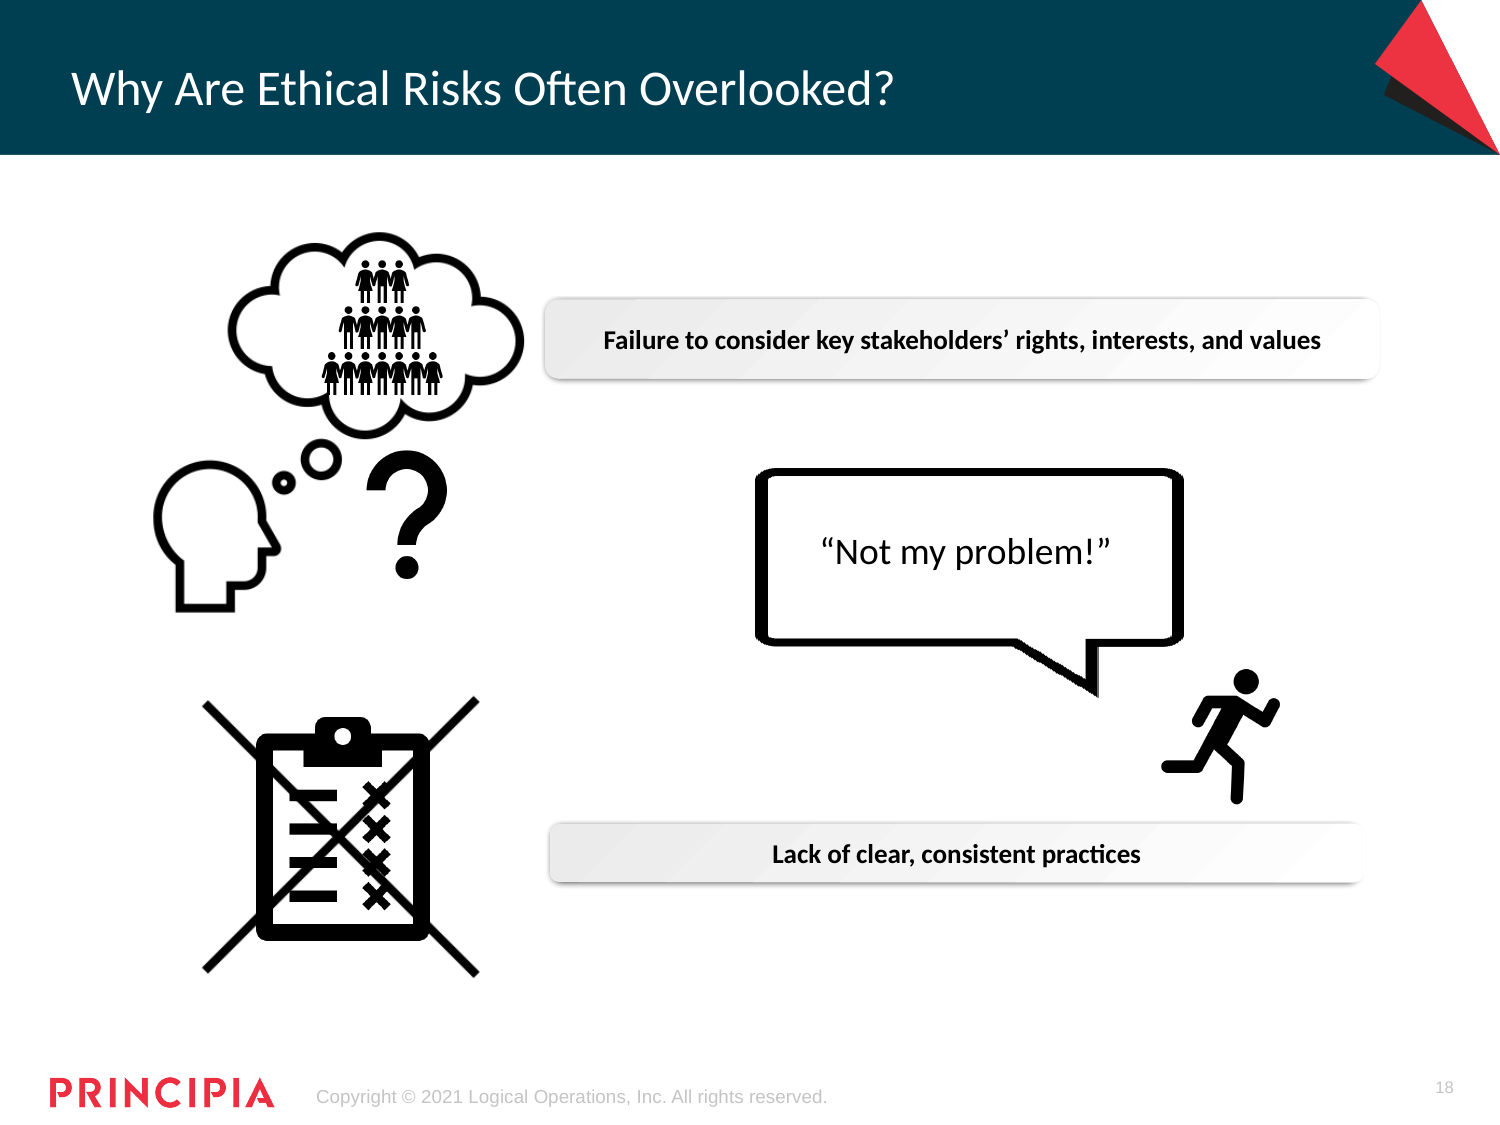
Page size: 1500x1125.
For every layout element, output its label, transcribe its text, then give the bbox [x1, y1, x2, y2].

picture [135, 214, 550, 629]
text_box Lack of clear, consistent practices [554, 823, 1364, 883]
title Why Are Ethical Risks Often Overlooked? [56, 16, 1350, 155]
picture [1376, 0, 1500, 155]
picture [135, 630, 550, 1045]
text_box Failure to consider key stakeholders’ rights, interests, and values [554, 299, 1380, 379]
slide_number 18 [1118, 1057, 1469, 1118]
picture [667, 404, 1296, 812]
picture [50, 1077, 275, 1108]
